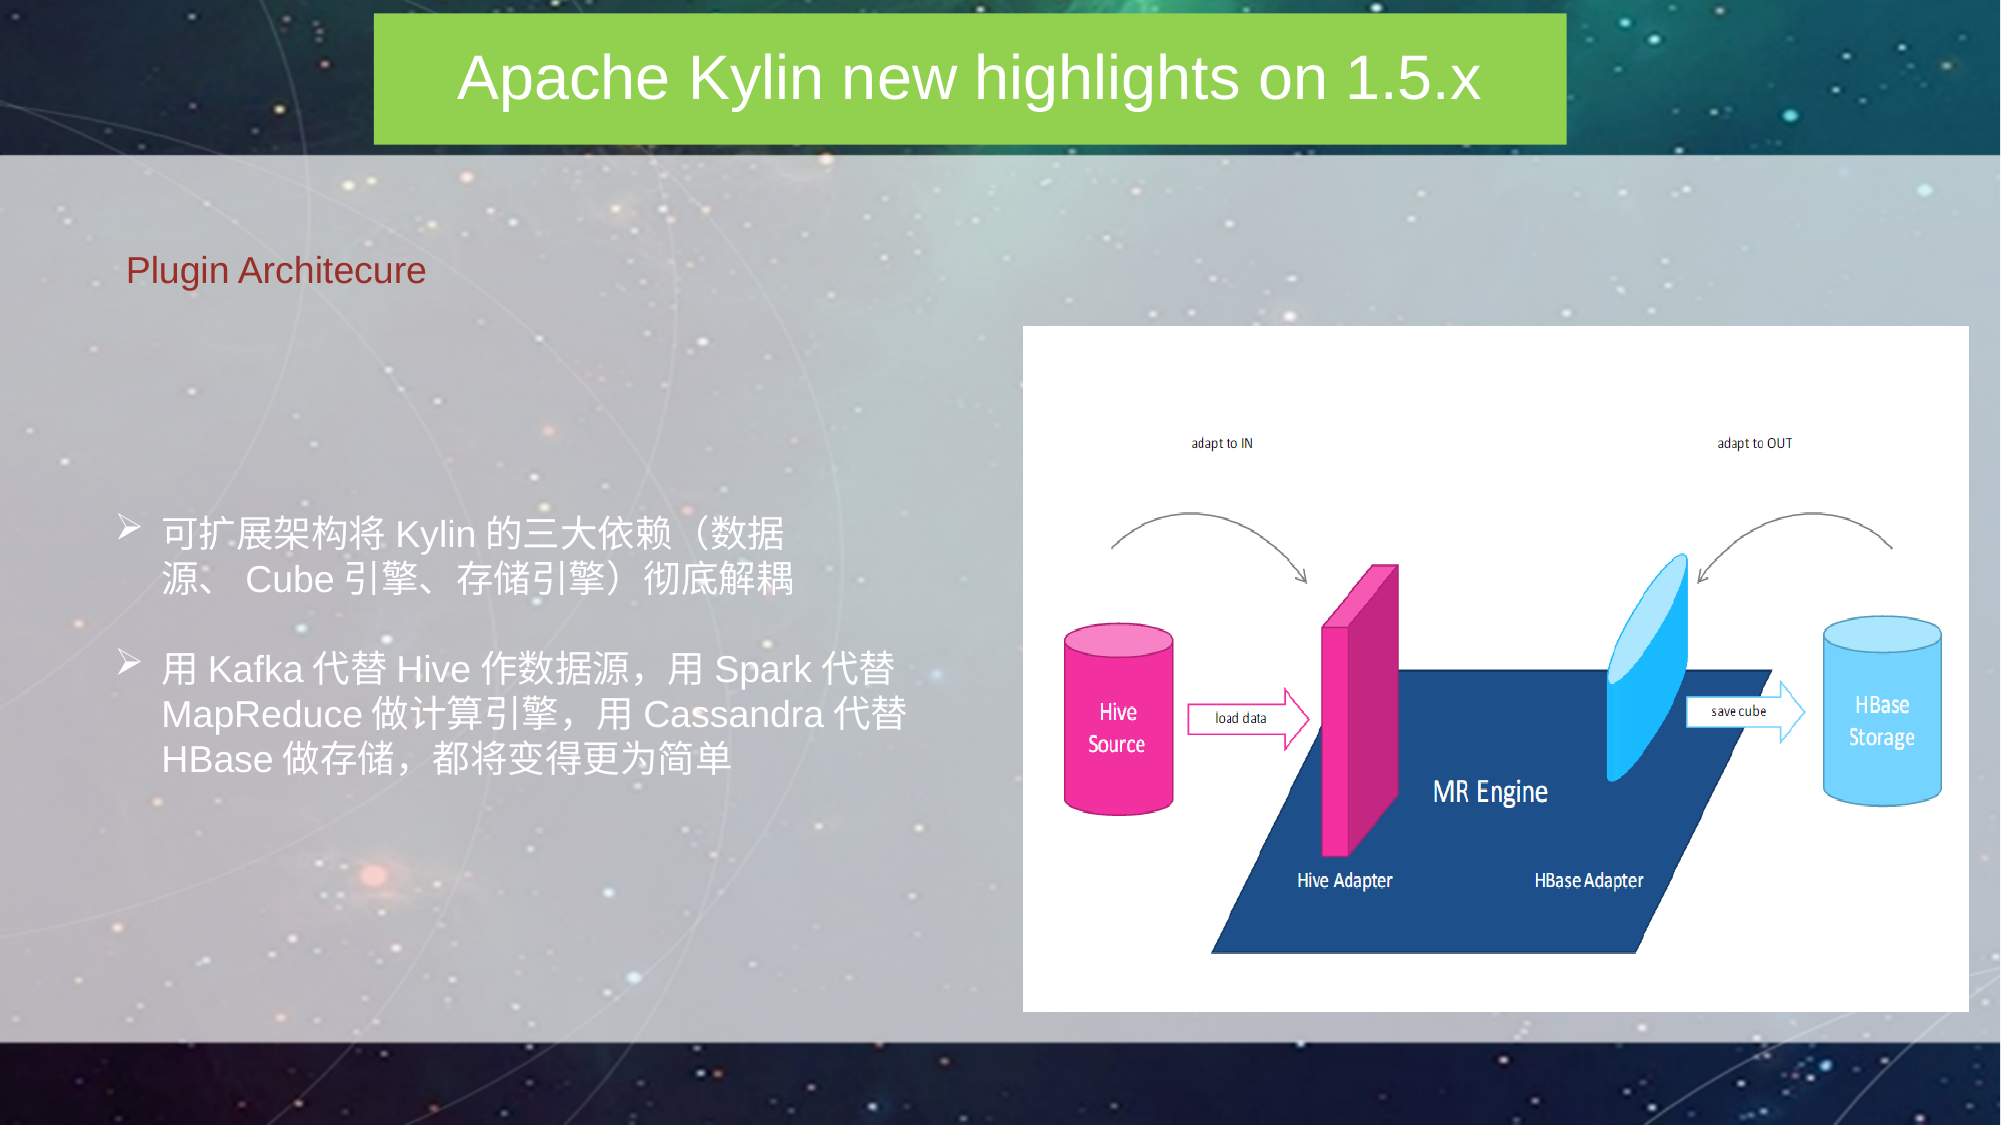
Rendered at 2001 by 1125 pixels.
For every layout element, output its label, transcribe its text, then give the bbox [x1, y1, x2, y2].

text_box Apache Kylin new highlights on 1.5.x [373, 13, 1567, 145]
text_box Plugin Architecure [125, 207, 761, 316]
picture [0, 0, 2001, 1125]
text_box 可扩展架构将Kylin的三大依赖（数据源、Cube引擎、存储引擎）彻底解耦 用Kafka代替Hive作数据源，用Spark代替MapReduce做计算引擎，用Cassandra代替HBase做存储，都将变得更为简单 [99, 502, 963, 832]
